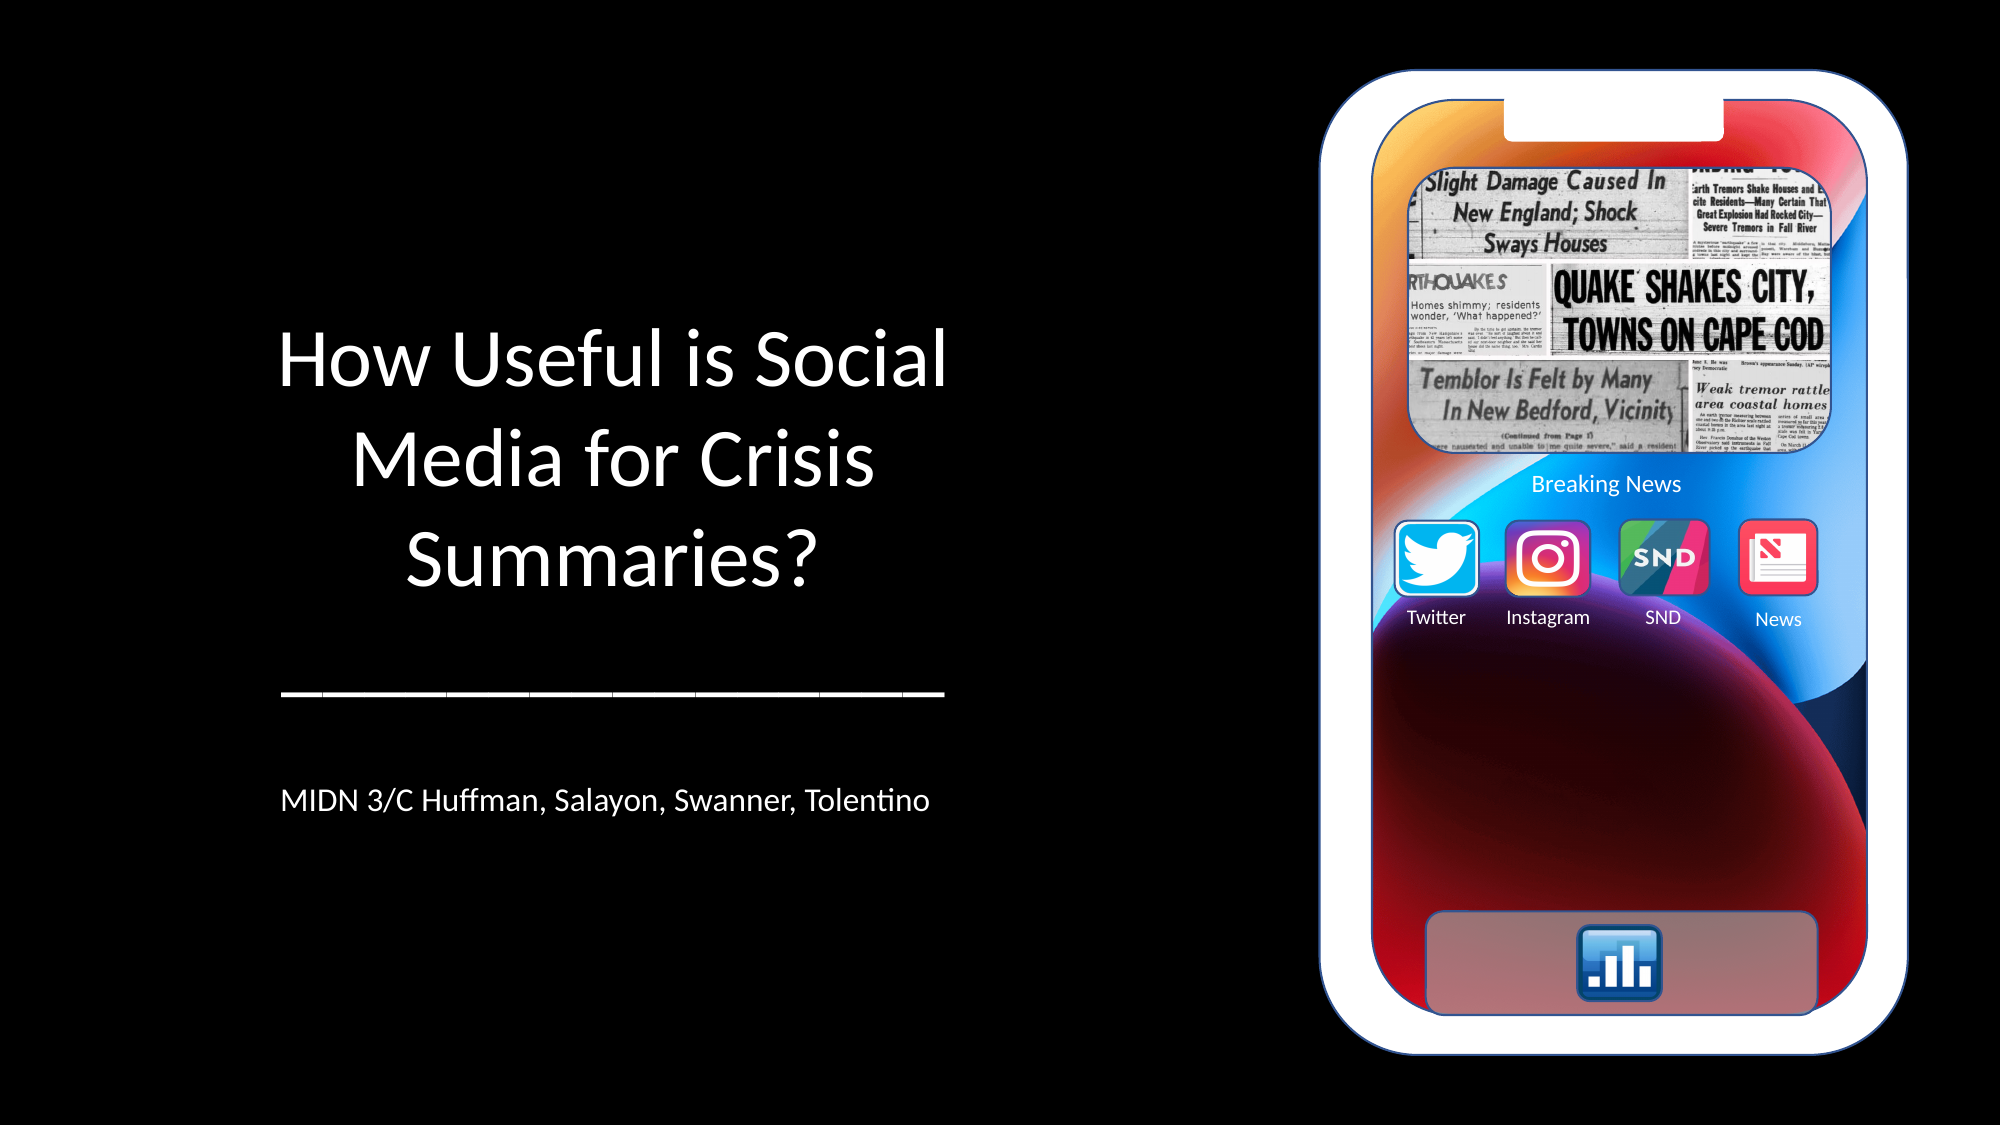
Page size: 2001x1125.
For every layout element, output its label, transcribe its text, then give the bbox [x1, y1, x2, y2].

text_box How Useful is Social Media for Crisis Summaries? ________________ [247, 295, 980, 711]
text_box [1319, 69, 1908, 1055]
text_box MIDN 3/C Huffman, Salayon, Swanner, Tolentino [265, 775, 962, 835]
